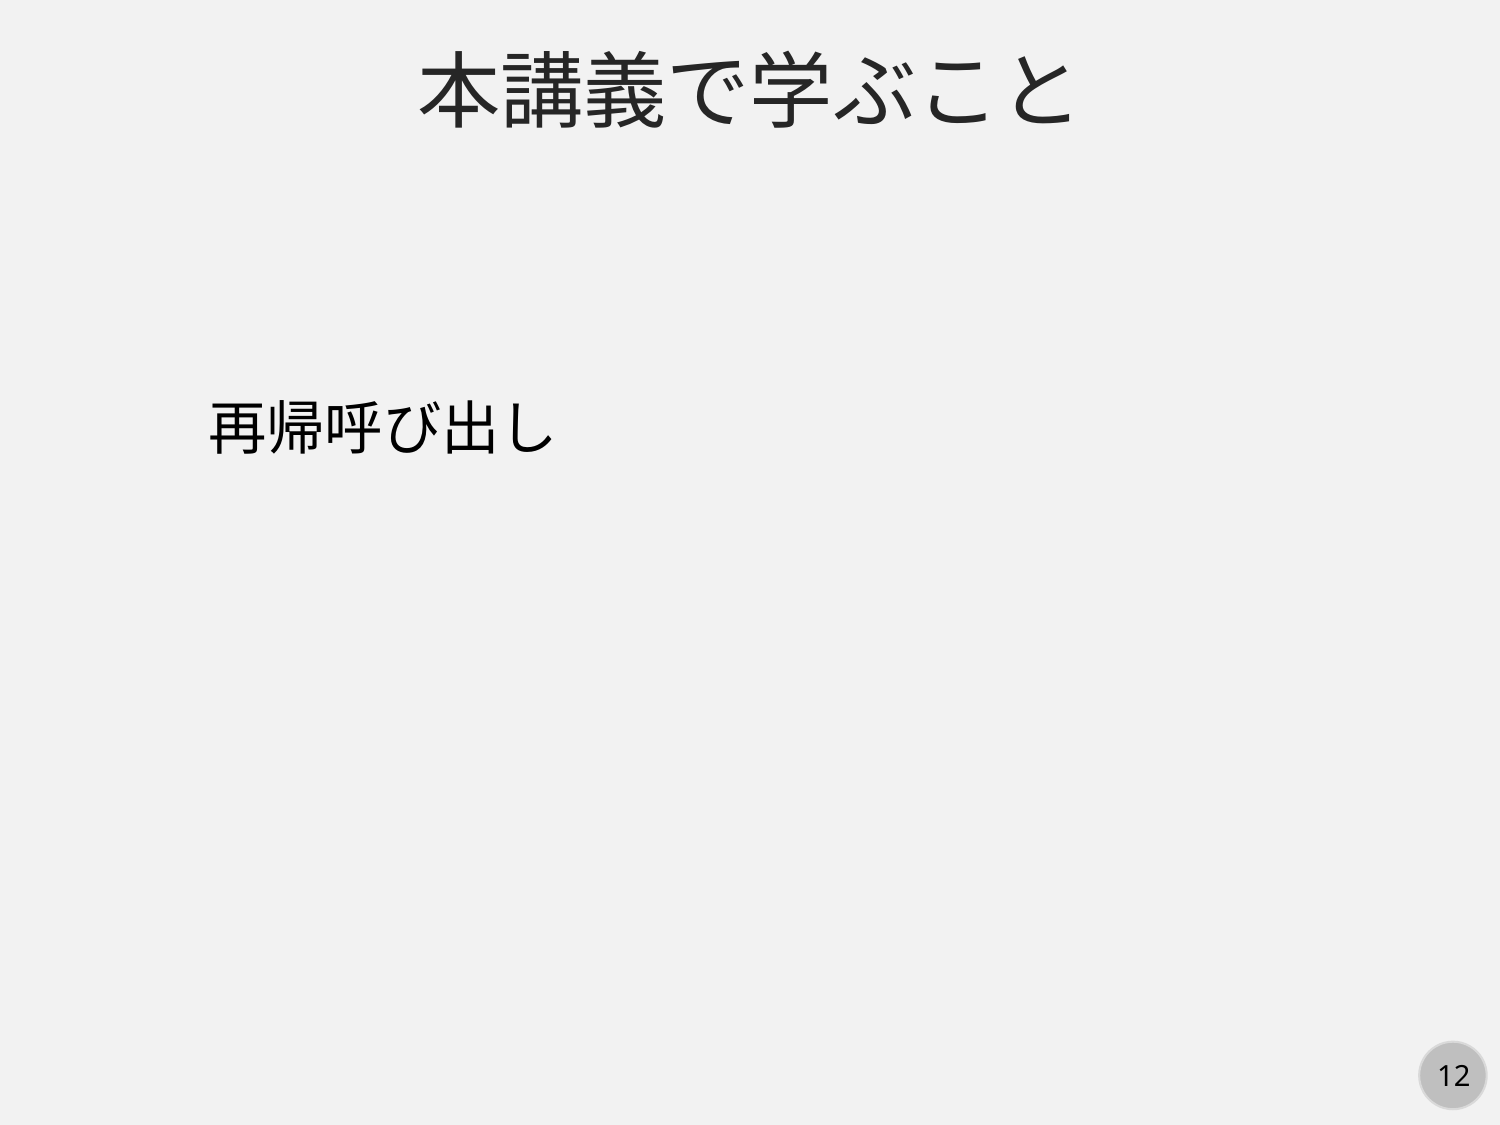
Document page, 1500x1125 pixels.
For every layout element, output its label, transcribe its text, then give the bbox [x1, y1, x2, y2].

list 本講義で学ぶこと [0, 31, 1500, 155]
text_box 再帰呼び出し [193, 383, 573, 469]
